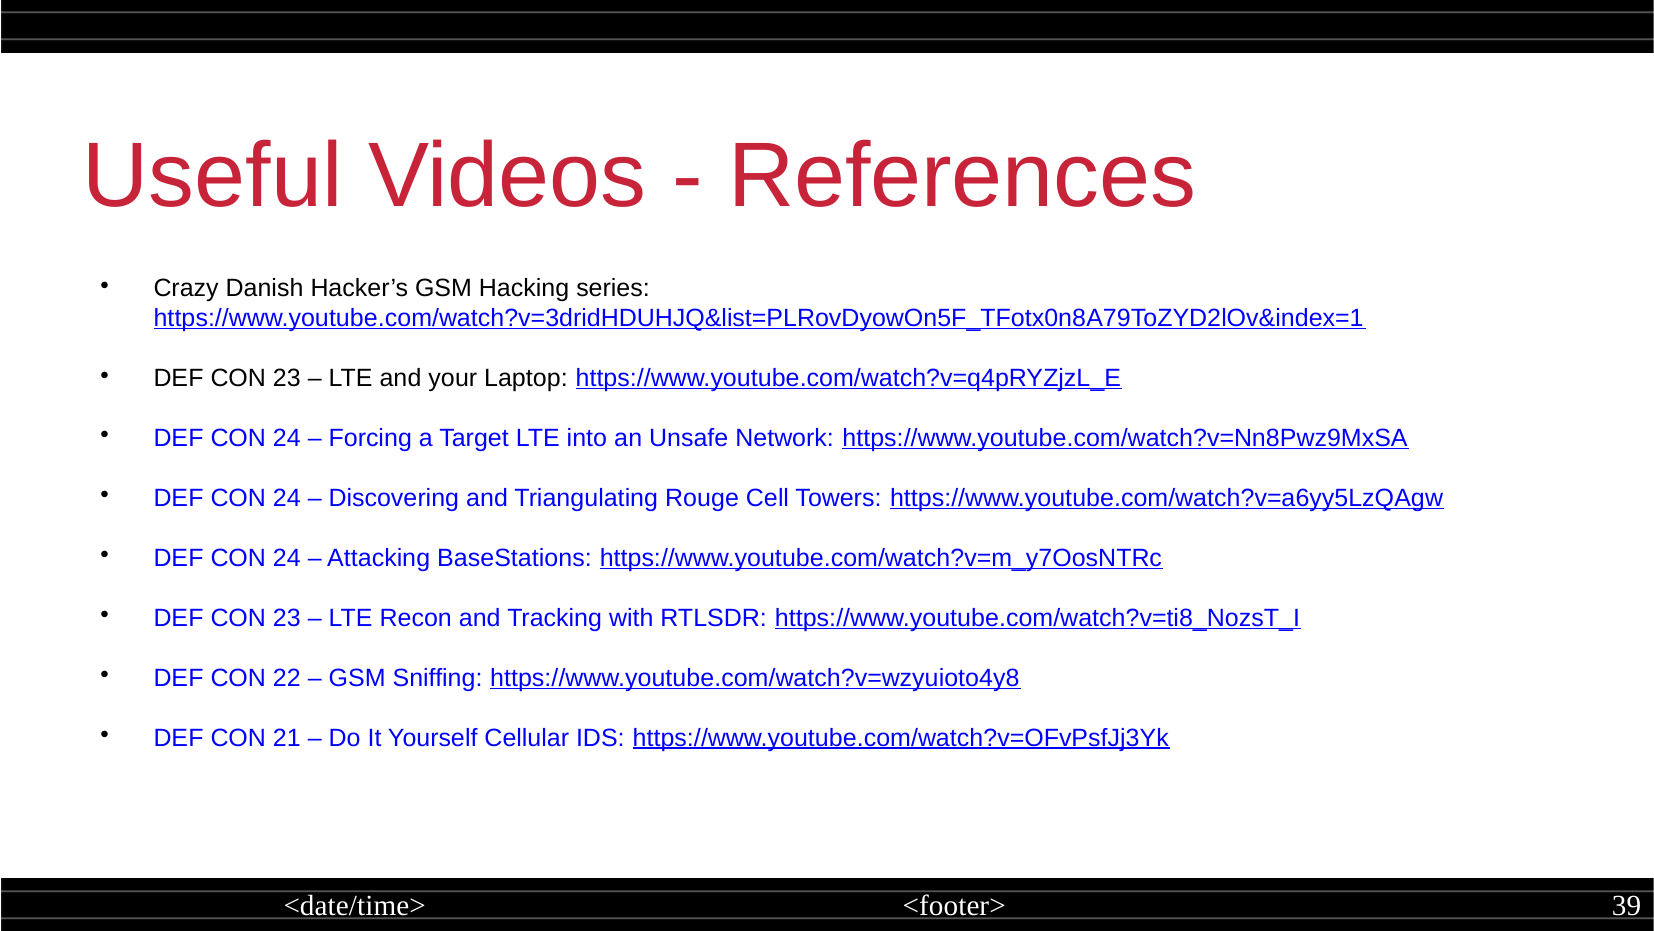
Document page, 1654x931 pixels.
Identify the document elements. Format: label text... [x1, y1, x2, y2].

text_box Crazy Danish Hacker’s GSM Hacking series: https://www.youtube.com/watch?v=3dridHDUHJQ&list=PLRovDyowOn5F_TFotx0n8A79ToZYD2lOv&index=1 DEF CON 23 – LTE and your Laptop: https://www.youtube.com/watch?v=q4pRYZjzL_E DEF CON 24 – Forcing a Target LTE into an Unsafe Network: https://www.youtube.com/watch?v=Nn8Pwz9MxSA DEF CON 24 – Discovering and Triangulating Rouge Cell Towers: https://www.youtube.com/watch?v=a6yy5LzQAgw DEF CON 24 – Attacking BaseStations: https://www.youtube.com/watch?v=m_y7OosNTRc DEF CON 23 – LTE Recon and Tracking with RTLSDR: https://www.youtube.com/watch?v=ti8_NozsT_I DEF CON 22 – GSM Sniffing: https://www.youtube.com/watch?v=wzyuioto4y8 DEF CON 21 – Do It Yourself Cellular IDS: https://www.youtube.com/watch?v=OFvPsfJj3Yk [82, 271, 1571, 757]
text_box Useful Videos - References [82, 92, 1571, 248]
picture [1, 878, 1654, 931]
picture [1, 0, 1654, 53]
